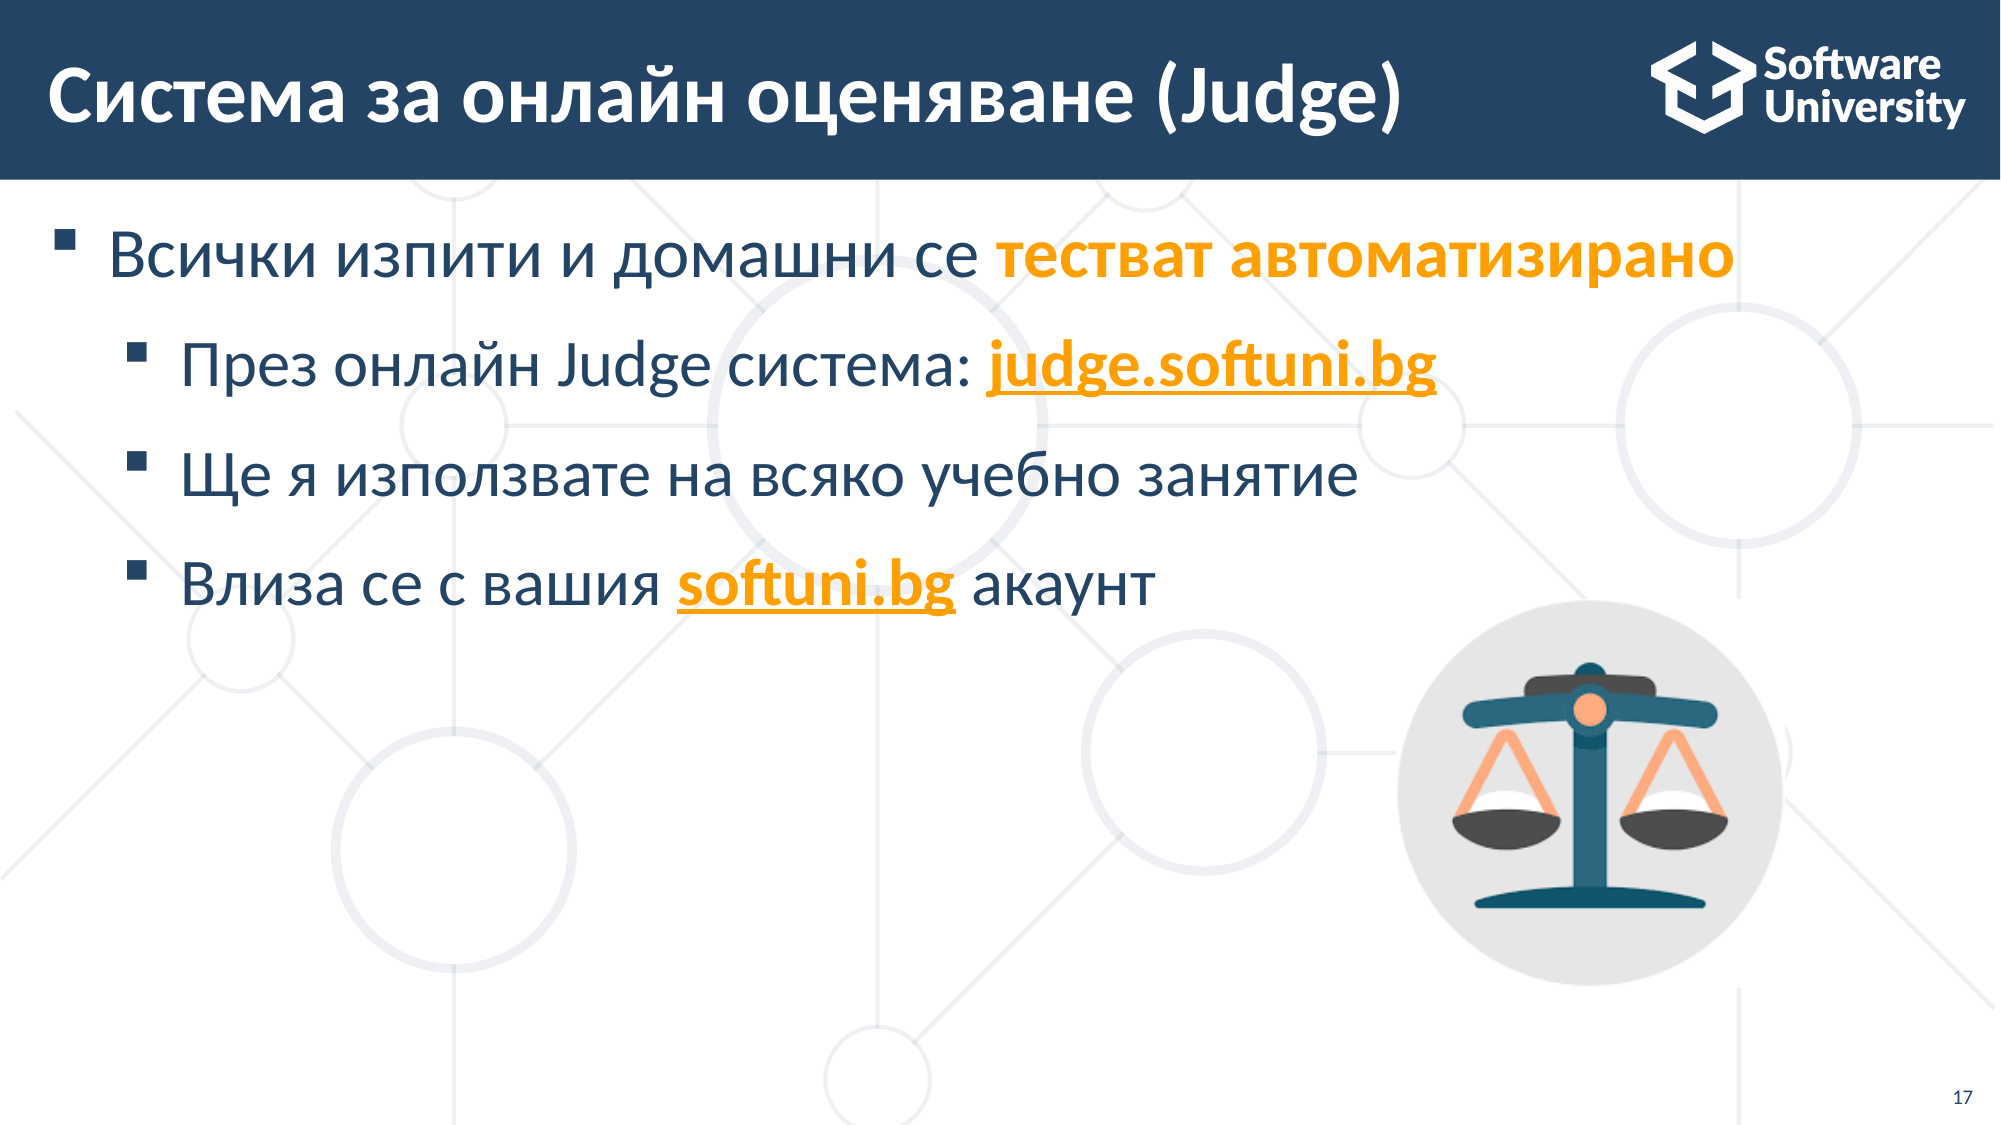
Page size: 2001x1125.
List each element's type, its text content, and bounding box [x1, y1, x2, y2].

list Всички изпити и домашни се тестват автоматизирано През онлайн Judge система: judge.softuni.bg Ще я използвате на всяко учебно занятие Влиза се с вашия softuni.bg акаунт [31, 196, 1970, 1104]
title Система за онлайн оценяване (Judge) [31, 16, 1625, 162]
picture [1651, 41, 1966, 134]
slide_number 17 [1927, 1067, 1989, 1117]
picture [1396, 599, 1785, 988]
